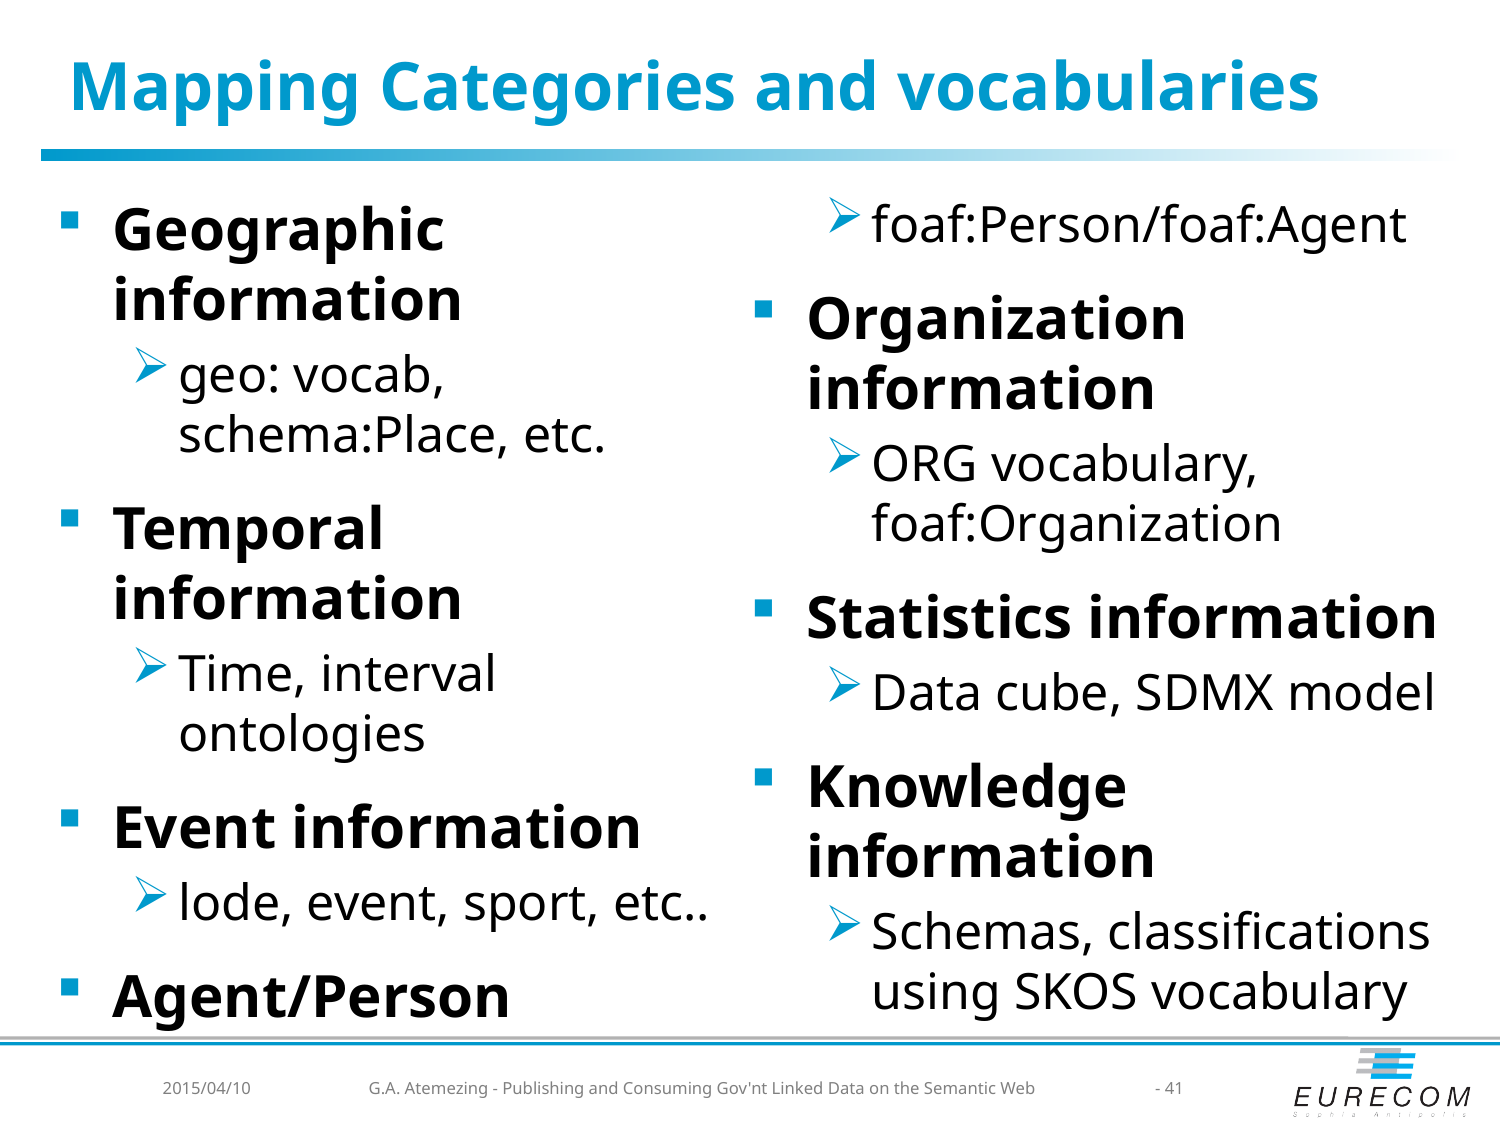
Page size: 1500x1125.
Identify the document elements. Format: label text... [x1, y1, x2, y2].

picture [1293, 1048, 1477, 1118]
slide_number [147, 1070, 325, 1103]
footer G.A. Atemezing - Publishing and Consuming Gov'nt Linked Data on the Semantic Web [336, 1070, 1069, 1107]
list Geographic information geo: vocab, schema:Place, etc. Temporal information Time, interval ontologies Event information lode, event, sport, etc.. Agent/Person foaf:Person/foaf:Agent Organization information ORG vocabulary, foaf:Organization Statistics information Data cube, SDMX model Knowledge information Schemas, classifications using SKOS vocabulary [40, 184, 1460, 1036]
slide_number - 41 [1080, 1070, 1200, 1103]
title Mapping Categories and vocabularies [52, 30, 1460, 138]
